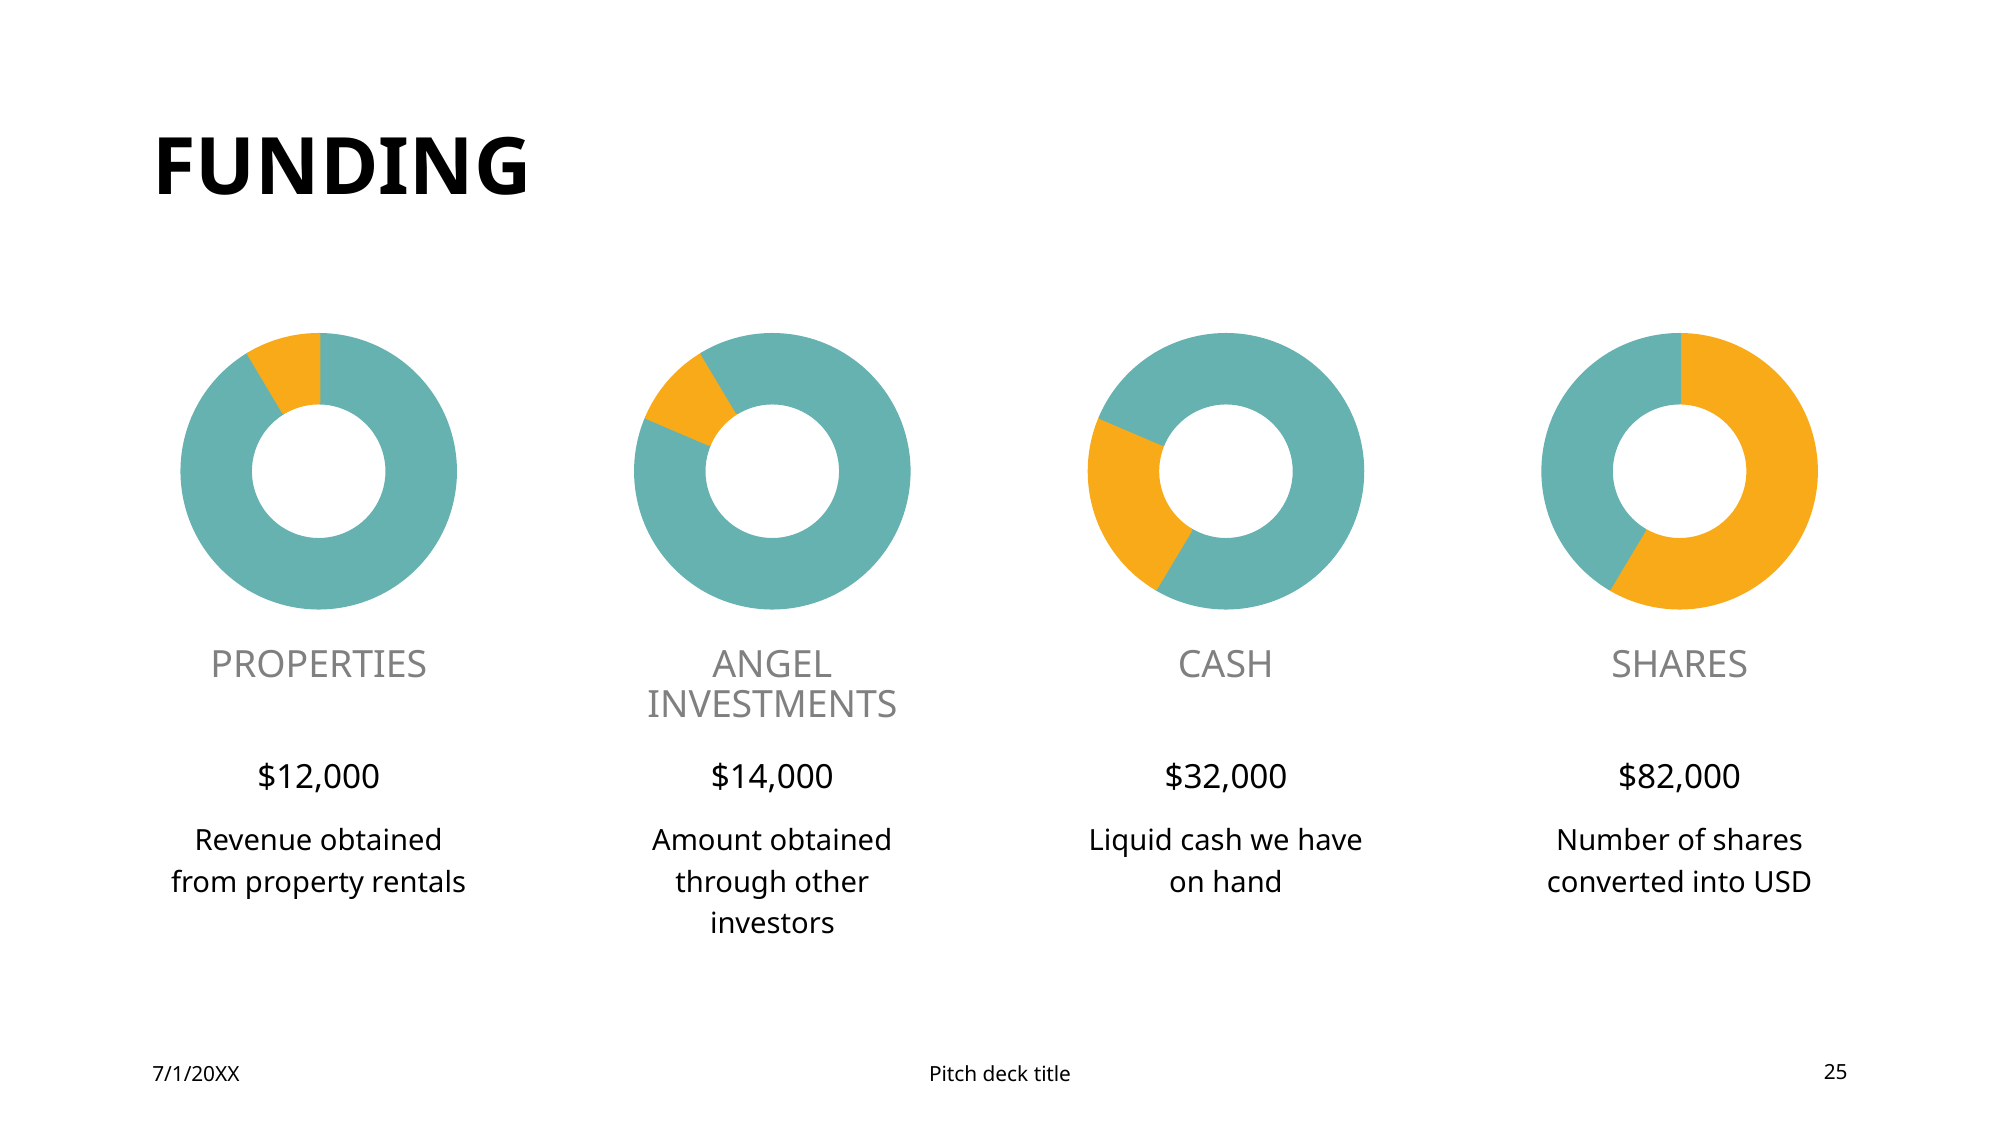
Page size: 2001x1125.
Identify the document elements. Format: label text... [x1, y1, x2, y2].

list $32,000 [1057, 745, 1395, 791]
chart [168, 328, 469, 614]
title FUNDING [137, 59, 1863, 278]
chart [622, 328, 923, 614]
list $12,000 [150, 745, 488, 791]
chart [1075, 328, 1376, 614]
chart [1529, 328, 1830, 614]
list $82,000 [1510, 745, 1849, 791]
footer Pitch deck title [662, 1042, 1338, 1103]
list SHARES [1510, 637, 1849, 728]
list Number of shares converted into USD [1510, 806, 1849, 957]
list CASH [1057, 637, 1395, 728]
slide_number 25 [1412, 1042, 1863, 1103]
list PROPERTIES [150, 637, 488, 728]
list ANGEL INVESTMENTS [603, 637, 942, 728]
list Amount obtained through other investors [603, 806, 942, 957]
list $14,000 [603, 745, 942, 791]
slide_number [137, 1042, 588, 1103]
list Revenue obtained from property rentals [150, 806, 488, 957]
list Liquid cash we have on hand [1057, 806, 1395, 957]
